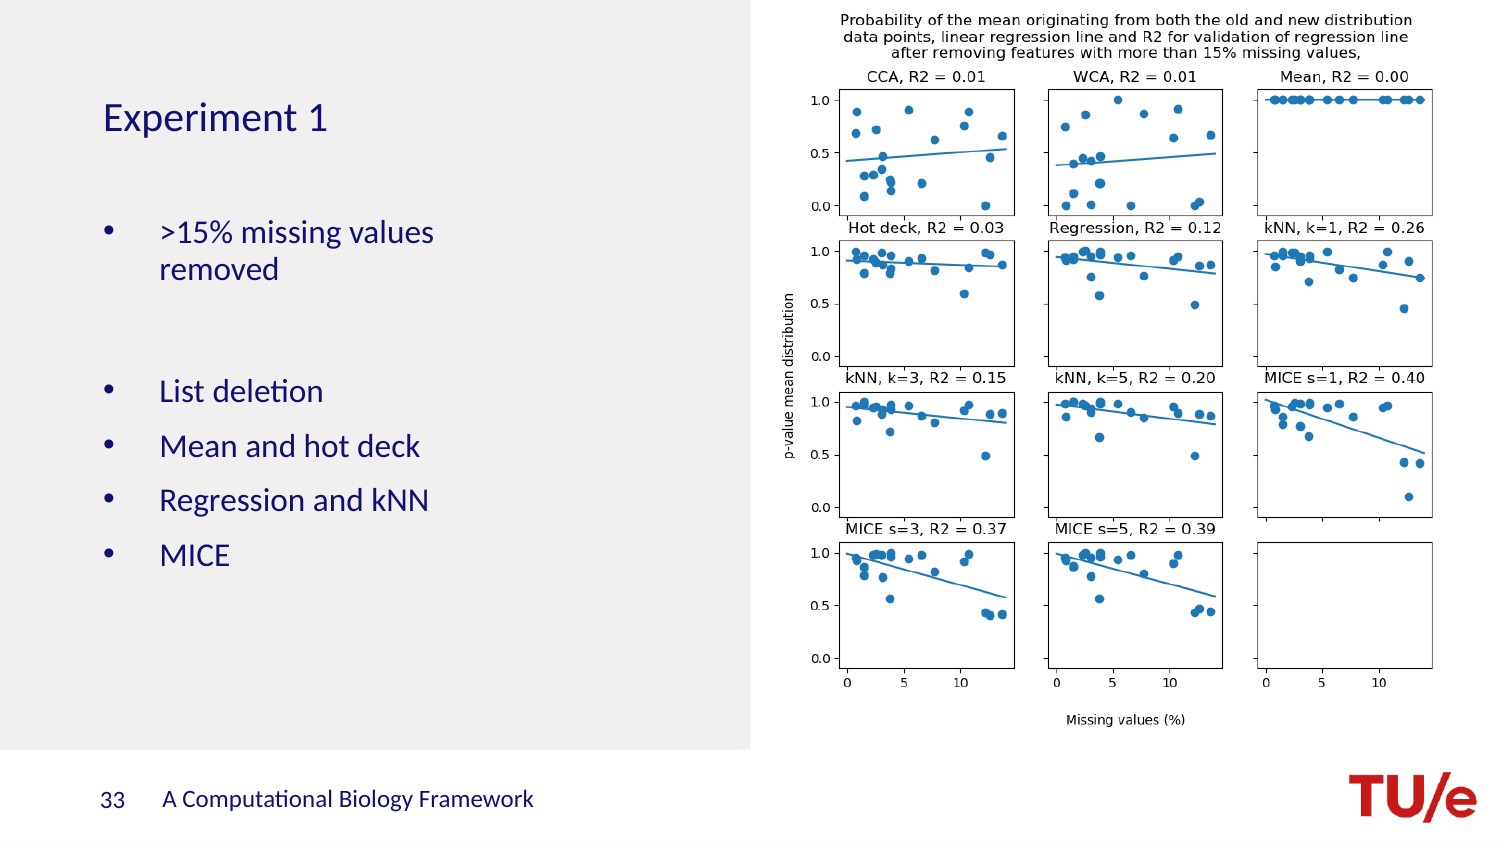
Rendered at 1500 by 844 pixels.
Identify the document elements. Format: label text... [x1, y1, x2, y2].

list Experiment 1 >15% missing values removed List deletion Mean and hot deck Regression and kNN MICE [103, 102, 528, 750]
picture [750, 0, 1500, 750]
footer A Computational Biology Framework [162, 782, 1267, 841]
slide_number 33 [100, 783, 199, 841]
picture [1336, 759, 1489, 835]
